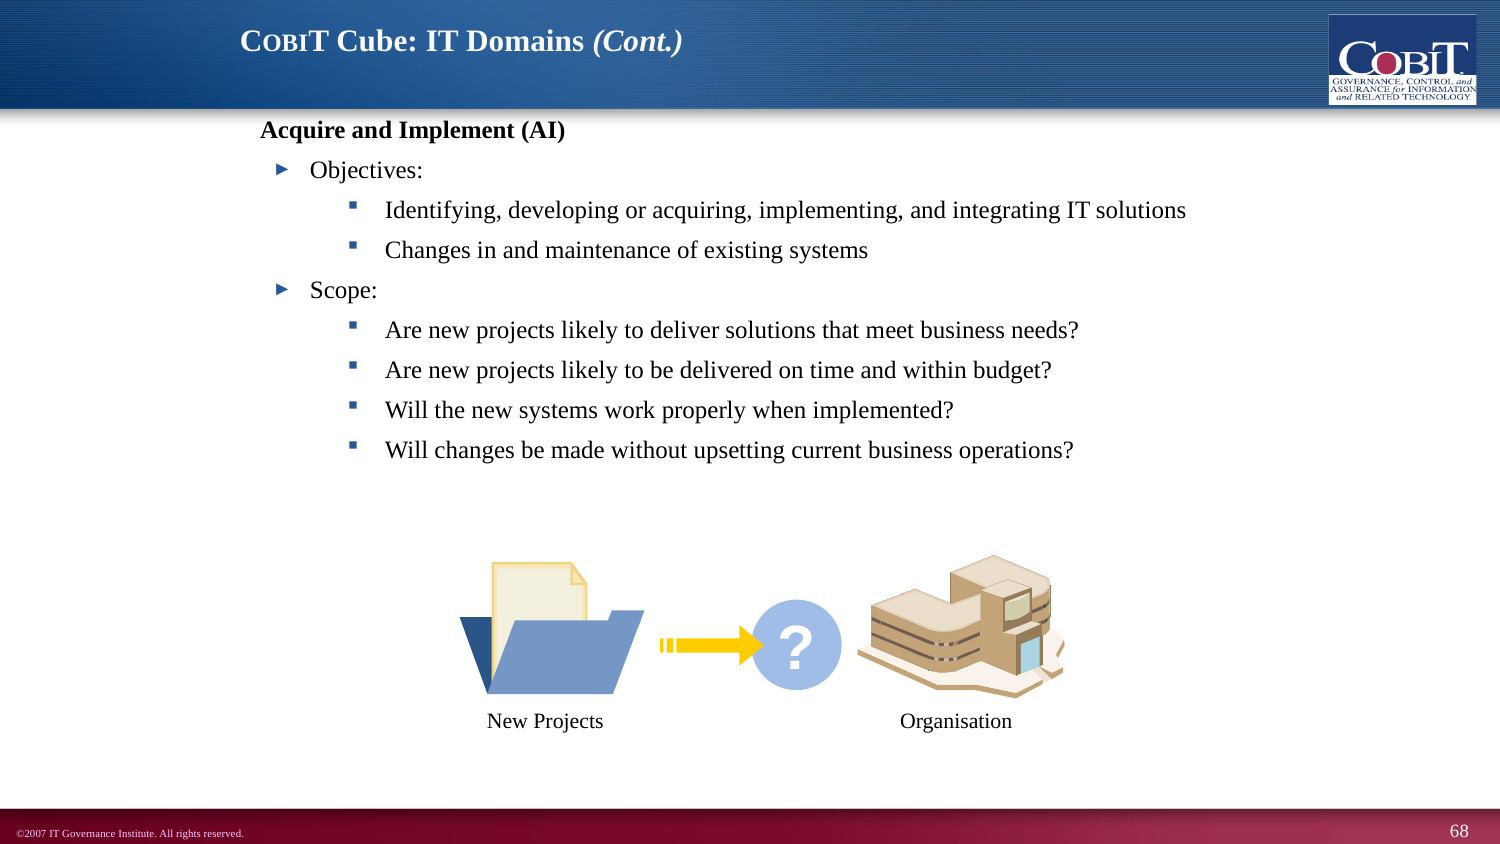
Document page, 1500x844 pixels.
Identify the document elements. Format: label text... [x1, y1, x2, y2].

text_box Acquire and Implement (AI) Objectives: Identifying, developing or acquiring, implementing, and integrating IT solutions Changes in and maintenance of existing systems Scope: Are new projects likely to deliver solutions that meet business needs? Are new projects likely to be delivered on time and within budget? Will the new systems work properly when implemented? Will changes be made without upsetting current business operations? [220, 106, 1280, 471]
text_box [459, 555, 1065, 741]
text_box COBIT Cube: IT Domains (Cont.) [225, 12, 1138, 65]
picture [0, 0, 1500, 844]
